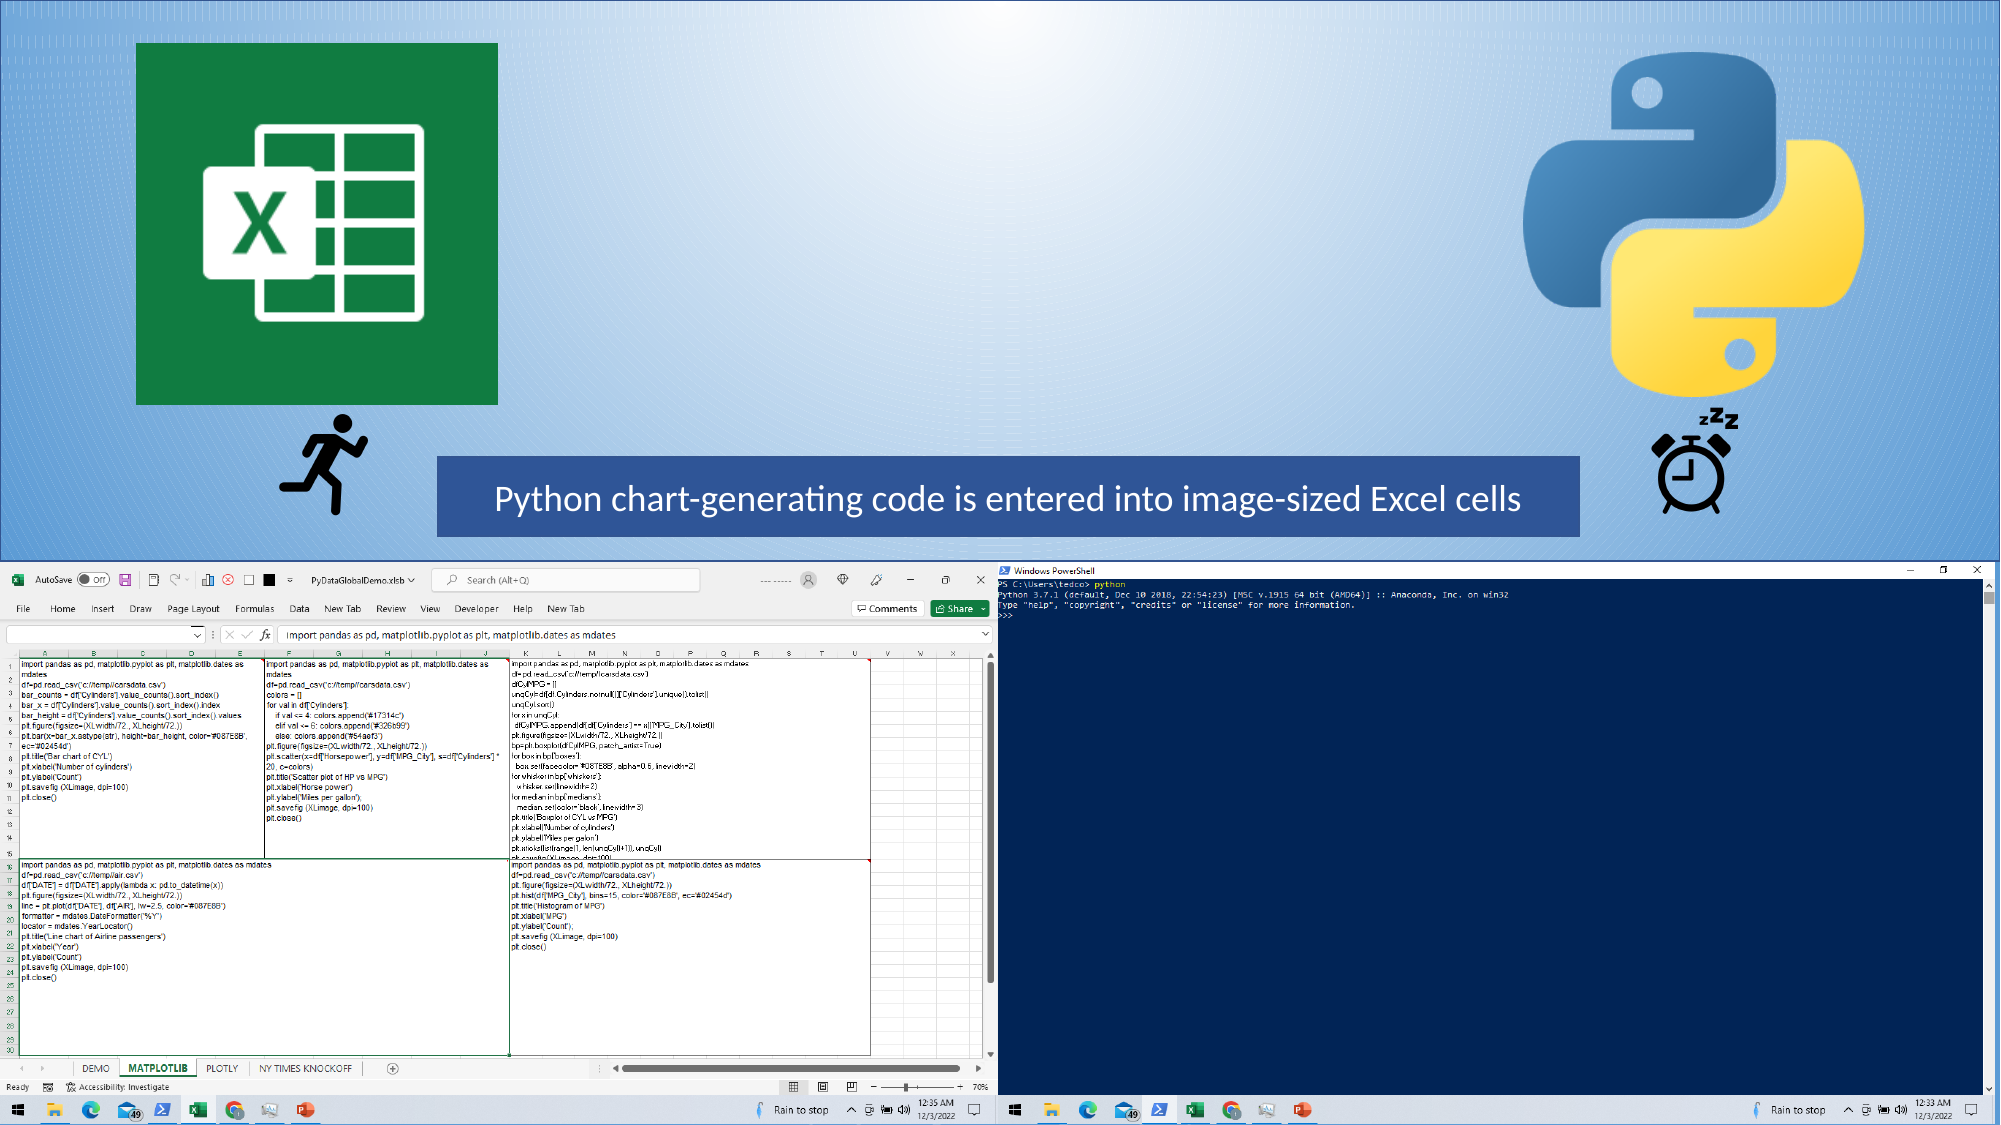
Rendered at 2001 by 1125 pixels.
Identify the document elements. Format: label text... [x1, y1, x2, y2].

picture [0, 562, 1995, 1124]
picture [1523, 52, 1865, 397]
picture [267, 408, 380, 521]
picture [136, 43, 498, 405]
picture [1637, 404, 1751, 518]
text_box [0, 0, 2000, 562]
text_box Python chart-generating code is entered into image-sized Excel cells [437, 456, 1580, 537]
